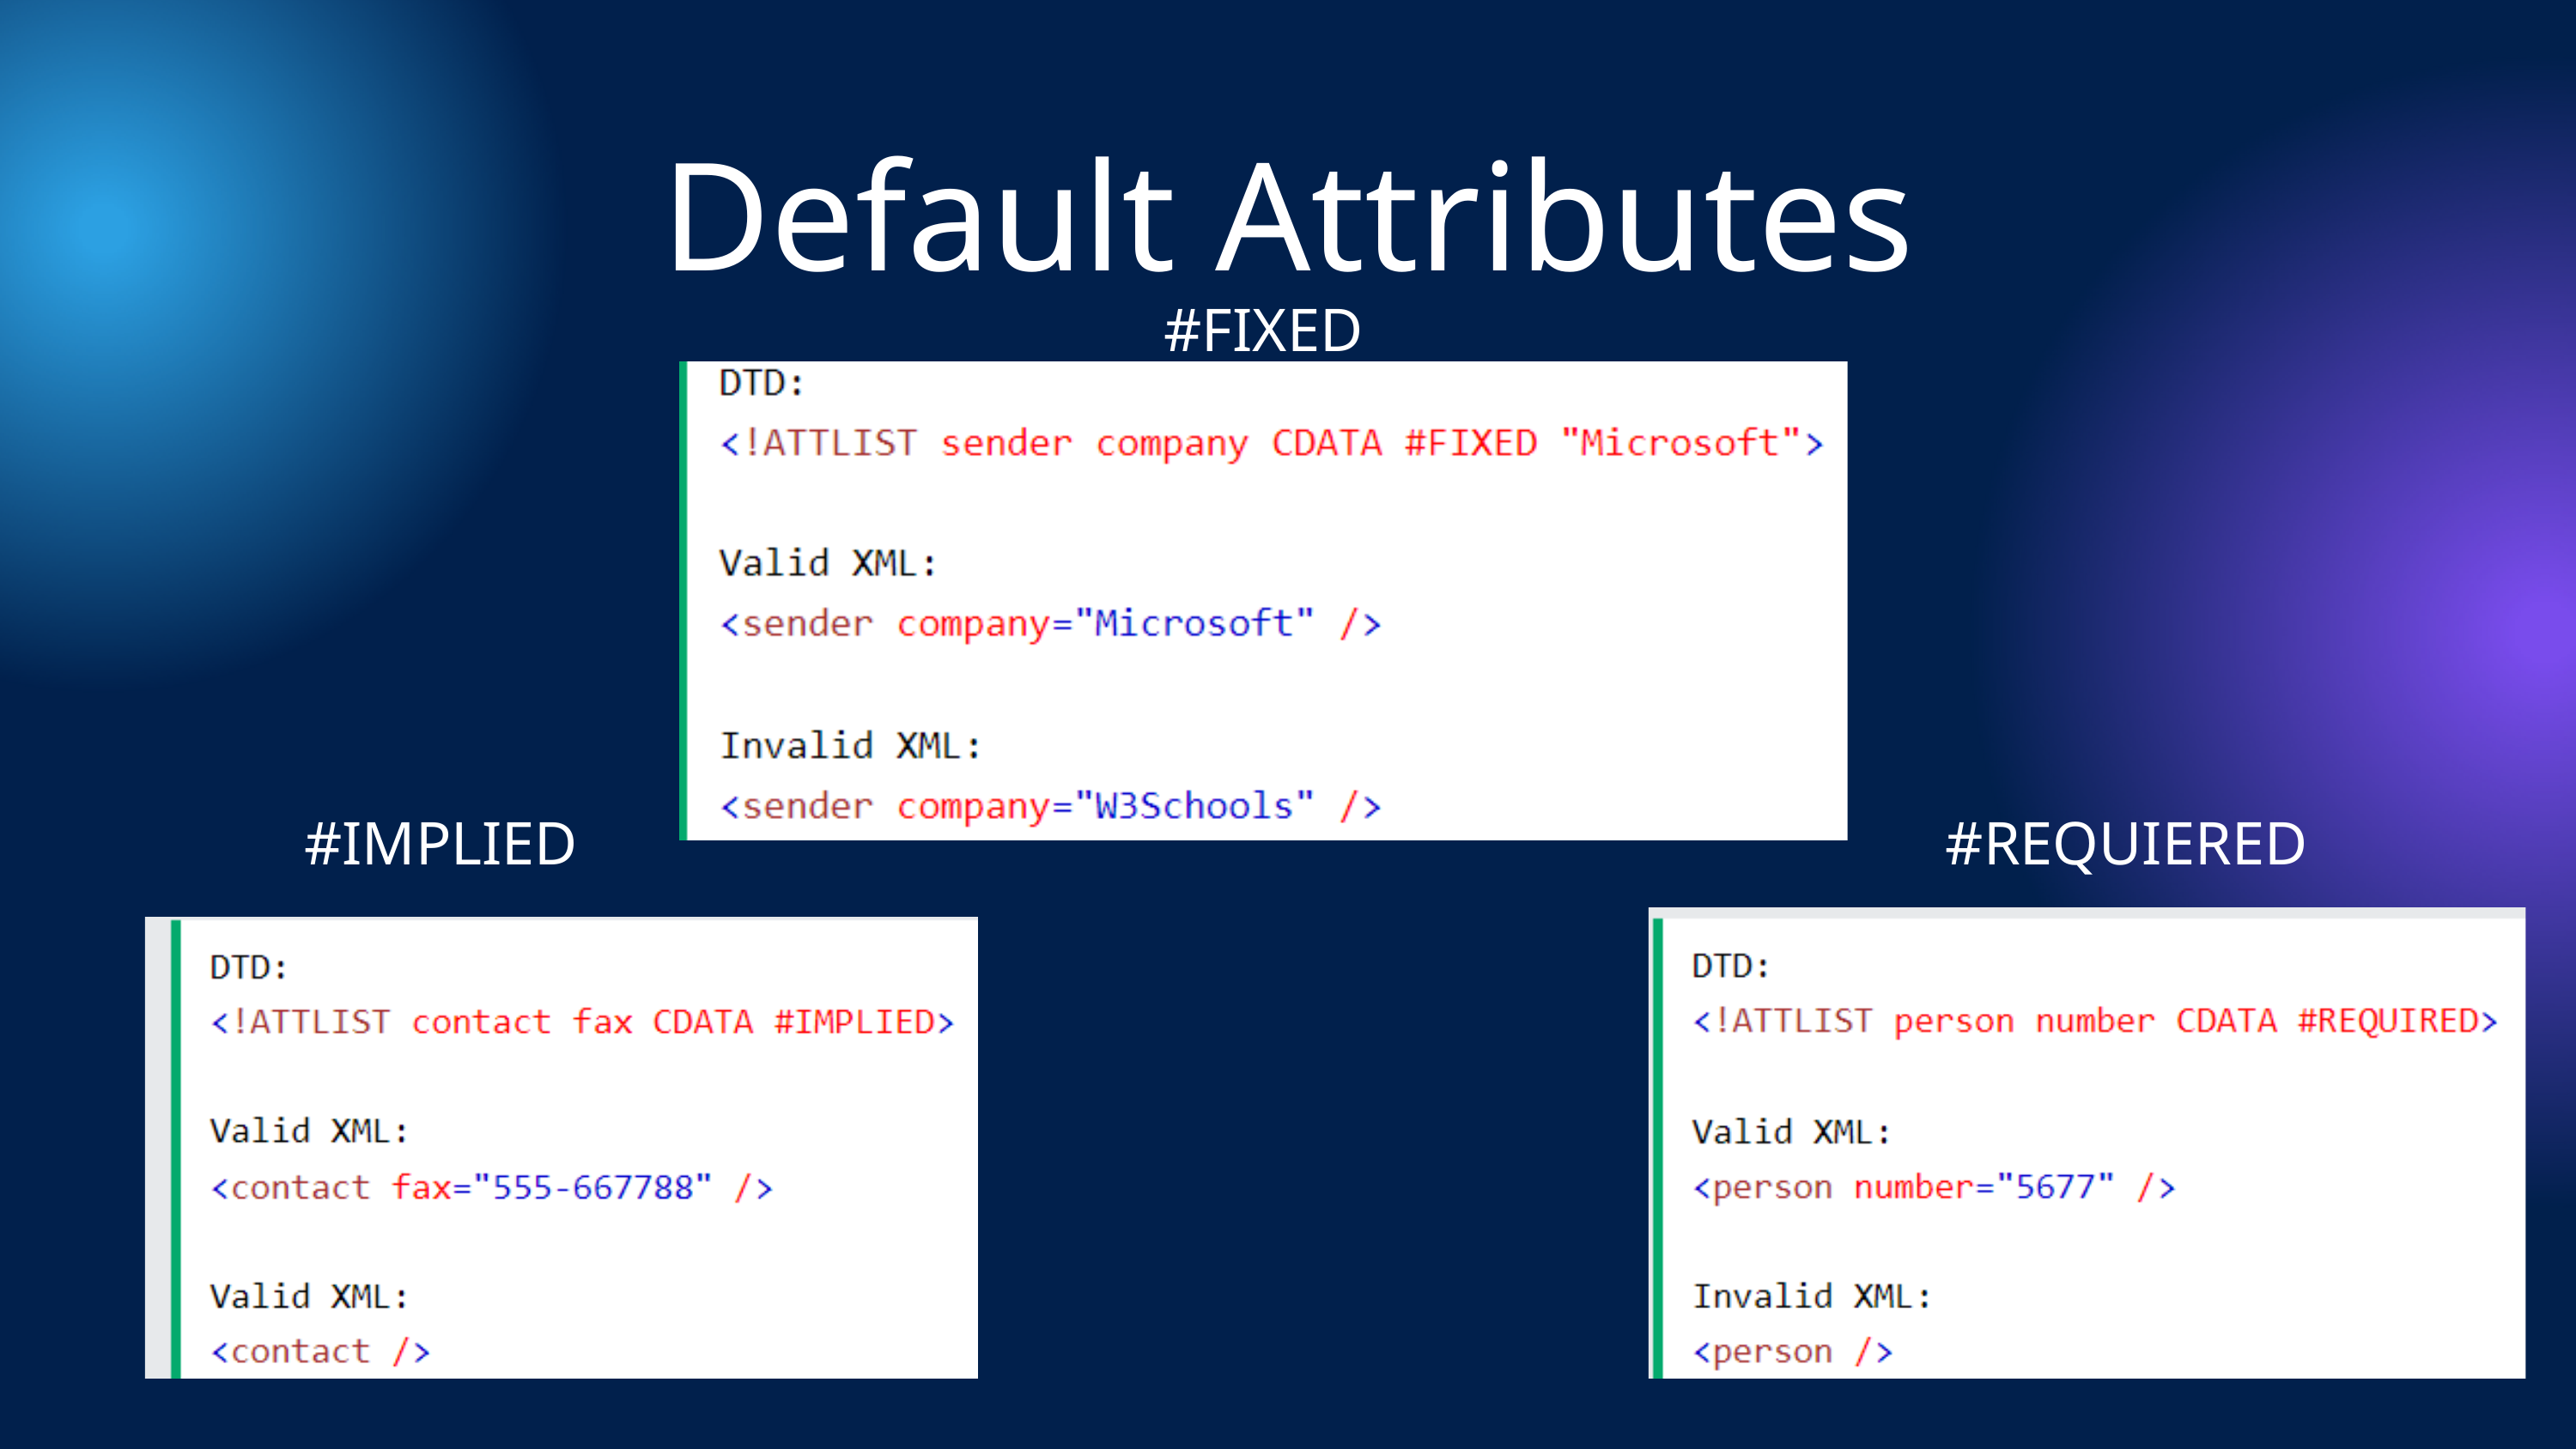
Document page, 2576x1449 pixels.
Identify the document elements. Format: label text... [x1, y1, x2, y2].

text_box [1648, 907, 2526, 1379]
text_box #IMPLIED [267, 794, 615, 877]
text_box [1912, 0, 2576, 1267]
text_box [0, 0, 615, 740]
text_box #FIXED [1132, 280, 1395, 364]
text_box [144, 917, 978, 1379]
text_box Default Attributes [240, 91, 2336, 301]
text_box [679, 361, 1848, 840]
text_box #REQUIERED [1912, 794, 2341, 877]
